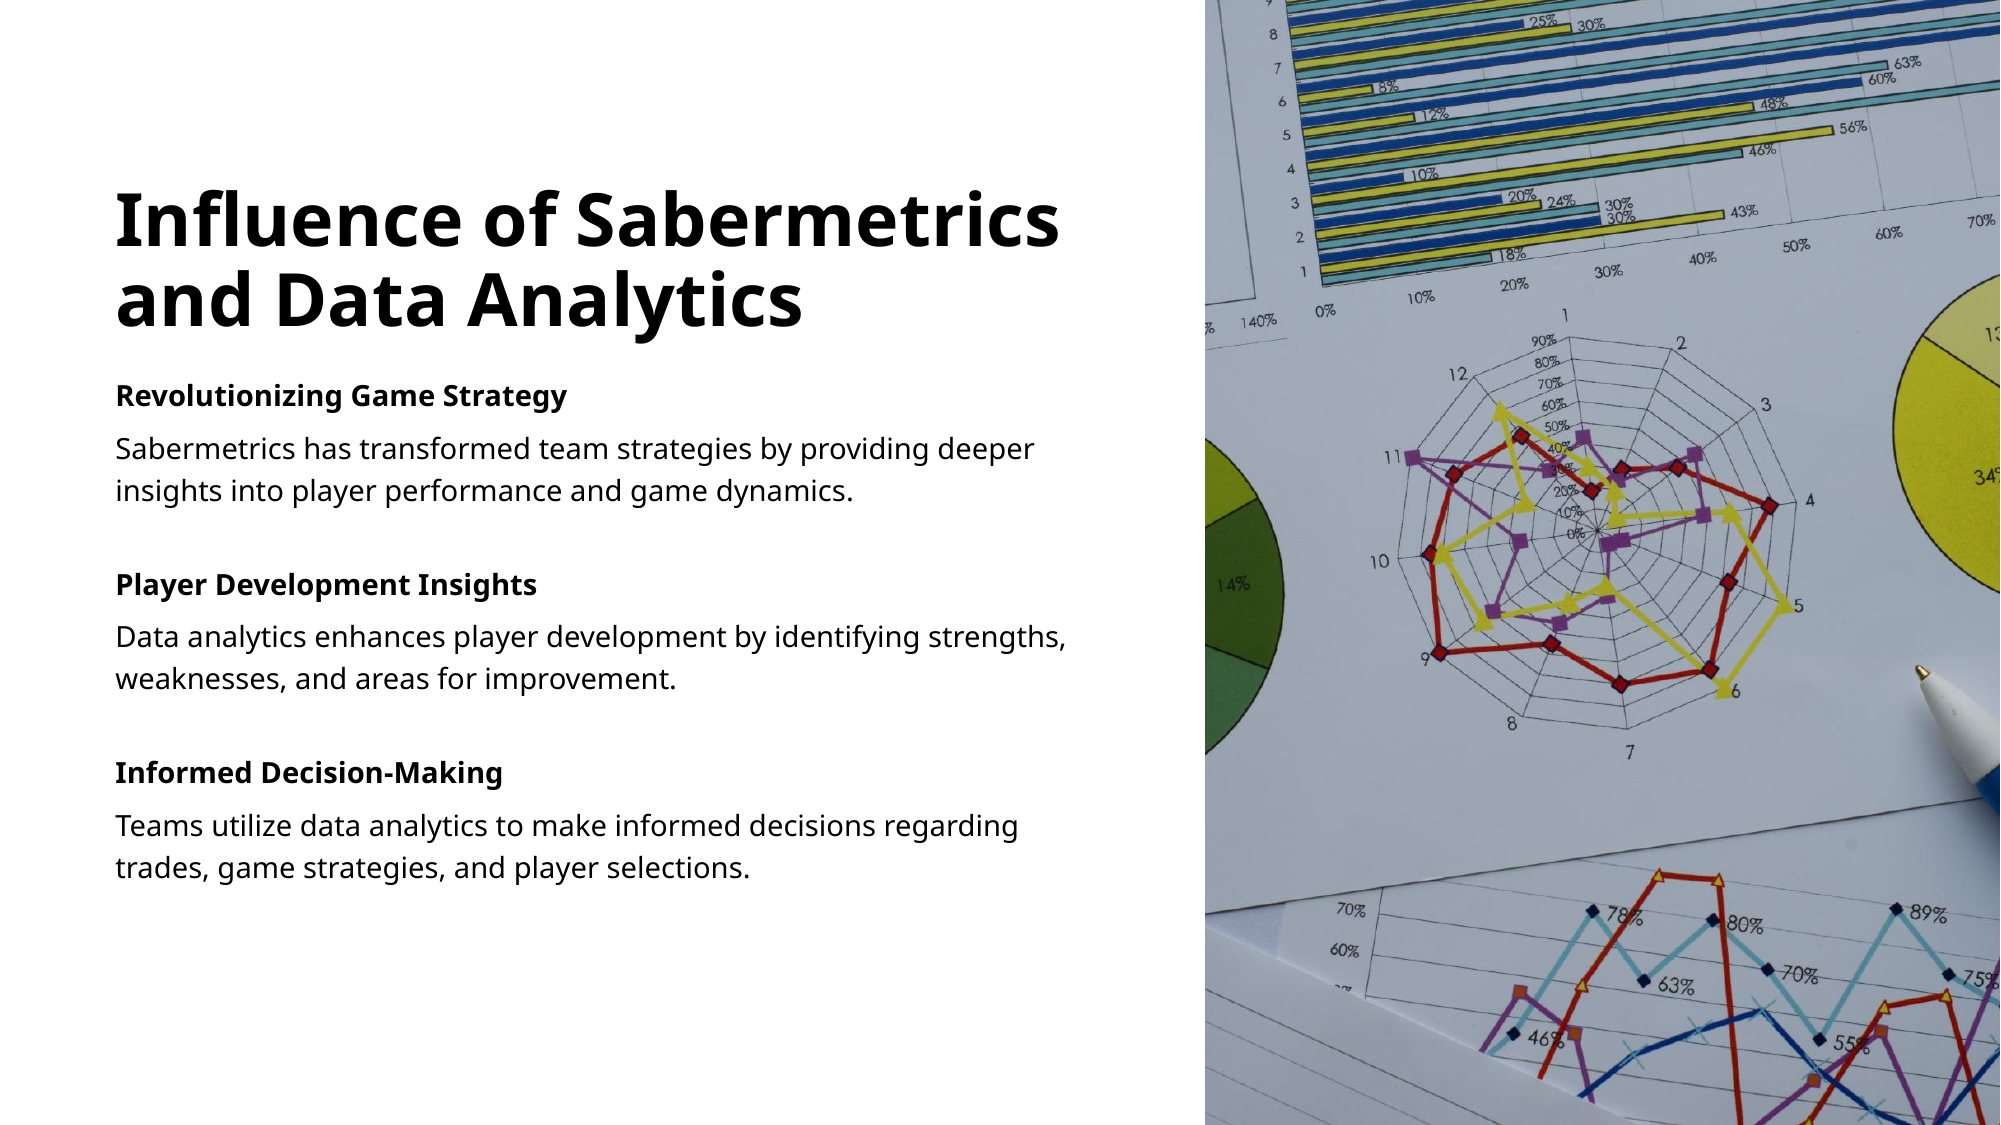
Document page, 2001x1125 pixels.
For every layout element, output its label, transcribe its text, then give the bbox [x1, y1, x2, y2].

text_box [0, 0, 1204, 1125]
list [1204, 0, 2000, 1125]
list Revolutionizing Game Strategy Sabermetrics has transformed team strategies by providing deeper insights into player performance and game dynamics. Player Development Insights Data analytics enhances player development by identifying strengths, weaknesses, and areas for improvement. Informed Decision-Making Teams utilize data analytics to make informed decisions regarding trades, game strategies, and player selections. [100, 363, 1091, 1035]
title Influence of Sabermetrics and Data Analytics [100, 98, 1091, 350]
